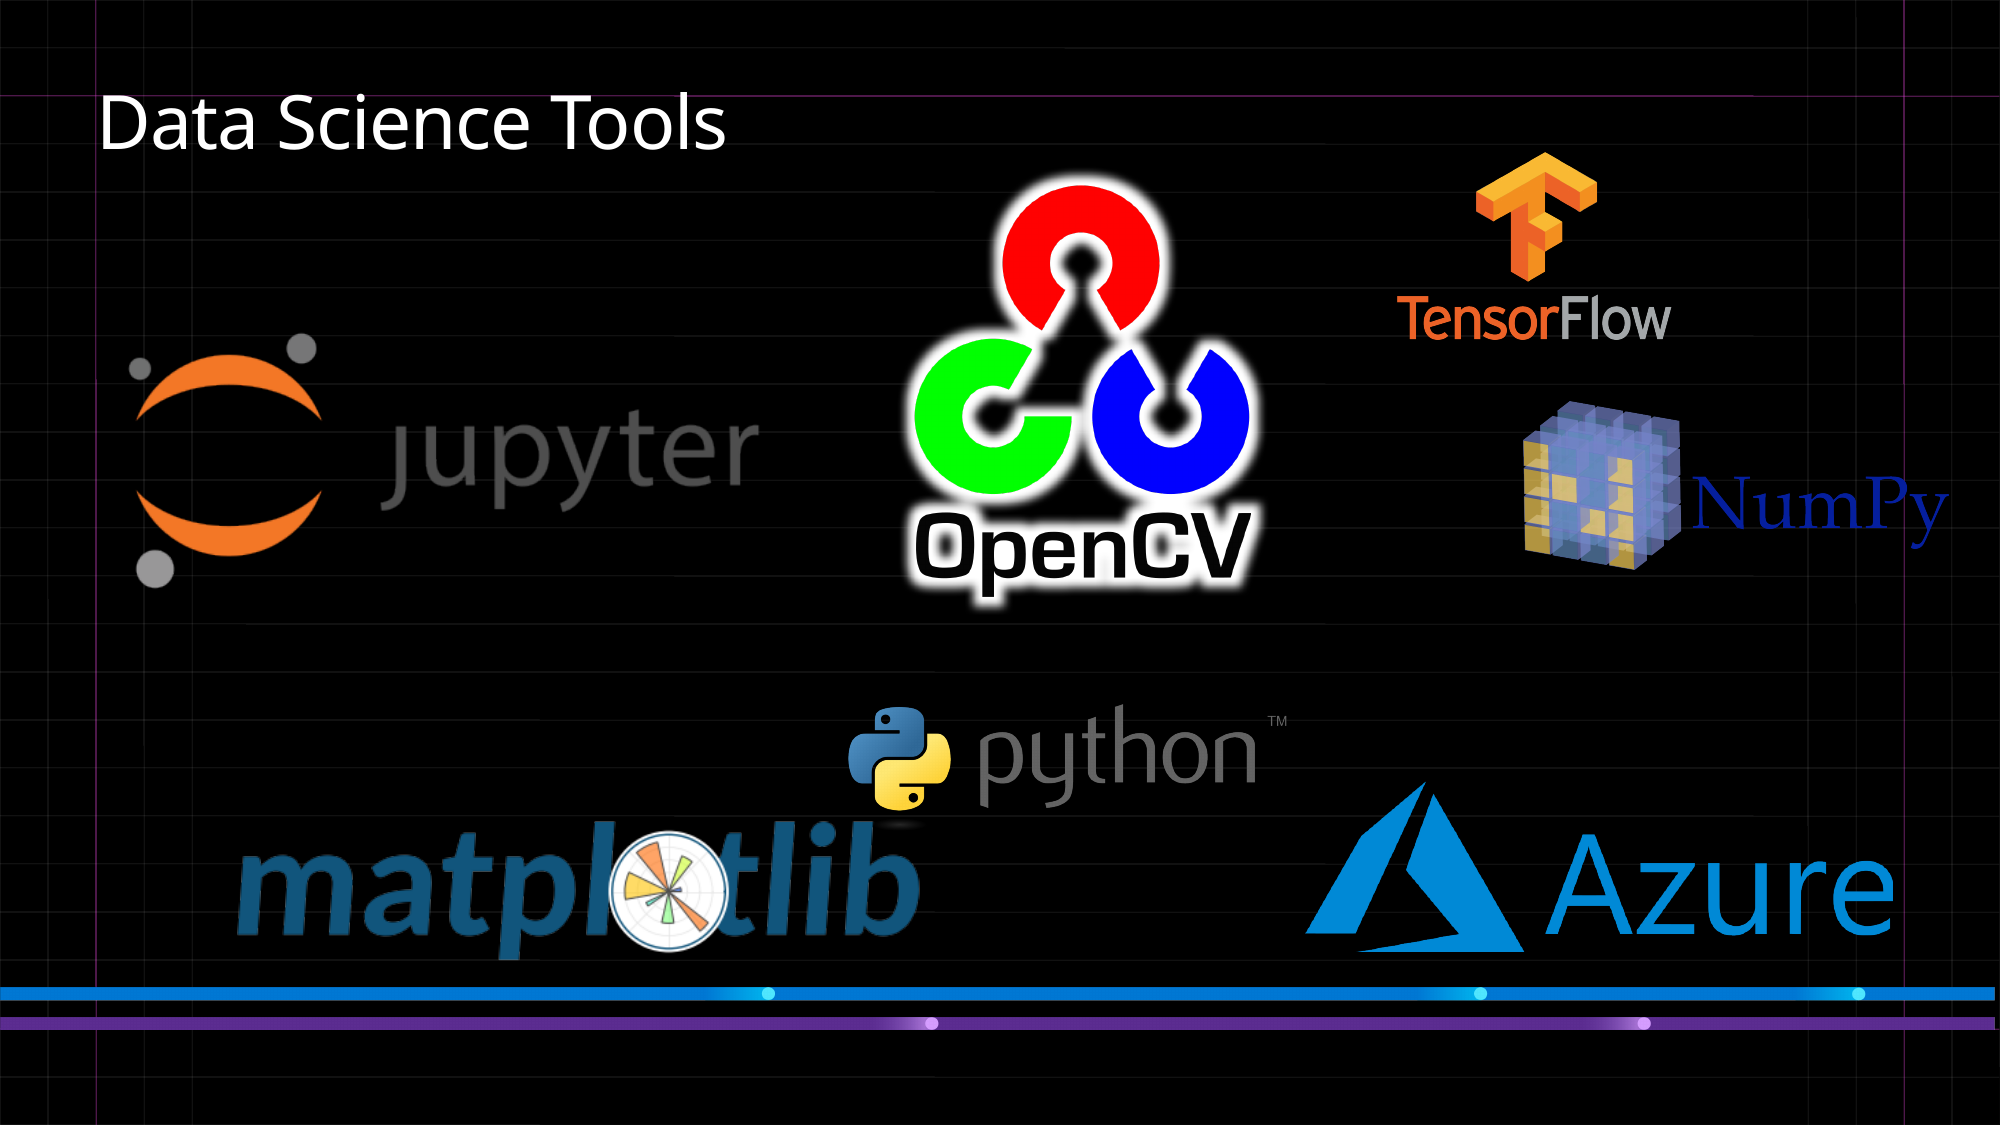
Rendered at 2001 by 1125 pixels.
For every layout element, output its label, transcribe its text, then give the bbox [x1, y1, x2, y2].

title Data Science Tools [96, 75, 1904, 166]
picture [1523, 401, 1949, 570]
picture [1389, 151, 1681, 340]
picture [0, 987, 2000, 1030]
picture [913, 184, 1251, 597]
picture [201, 701, 1893, 967]
picture [65, 271, 823, 651]
